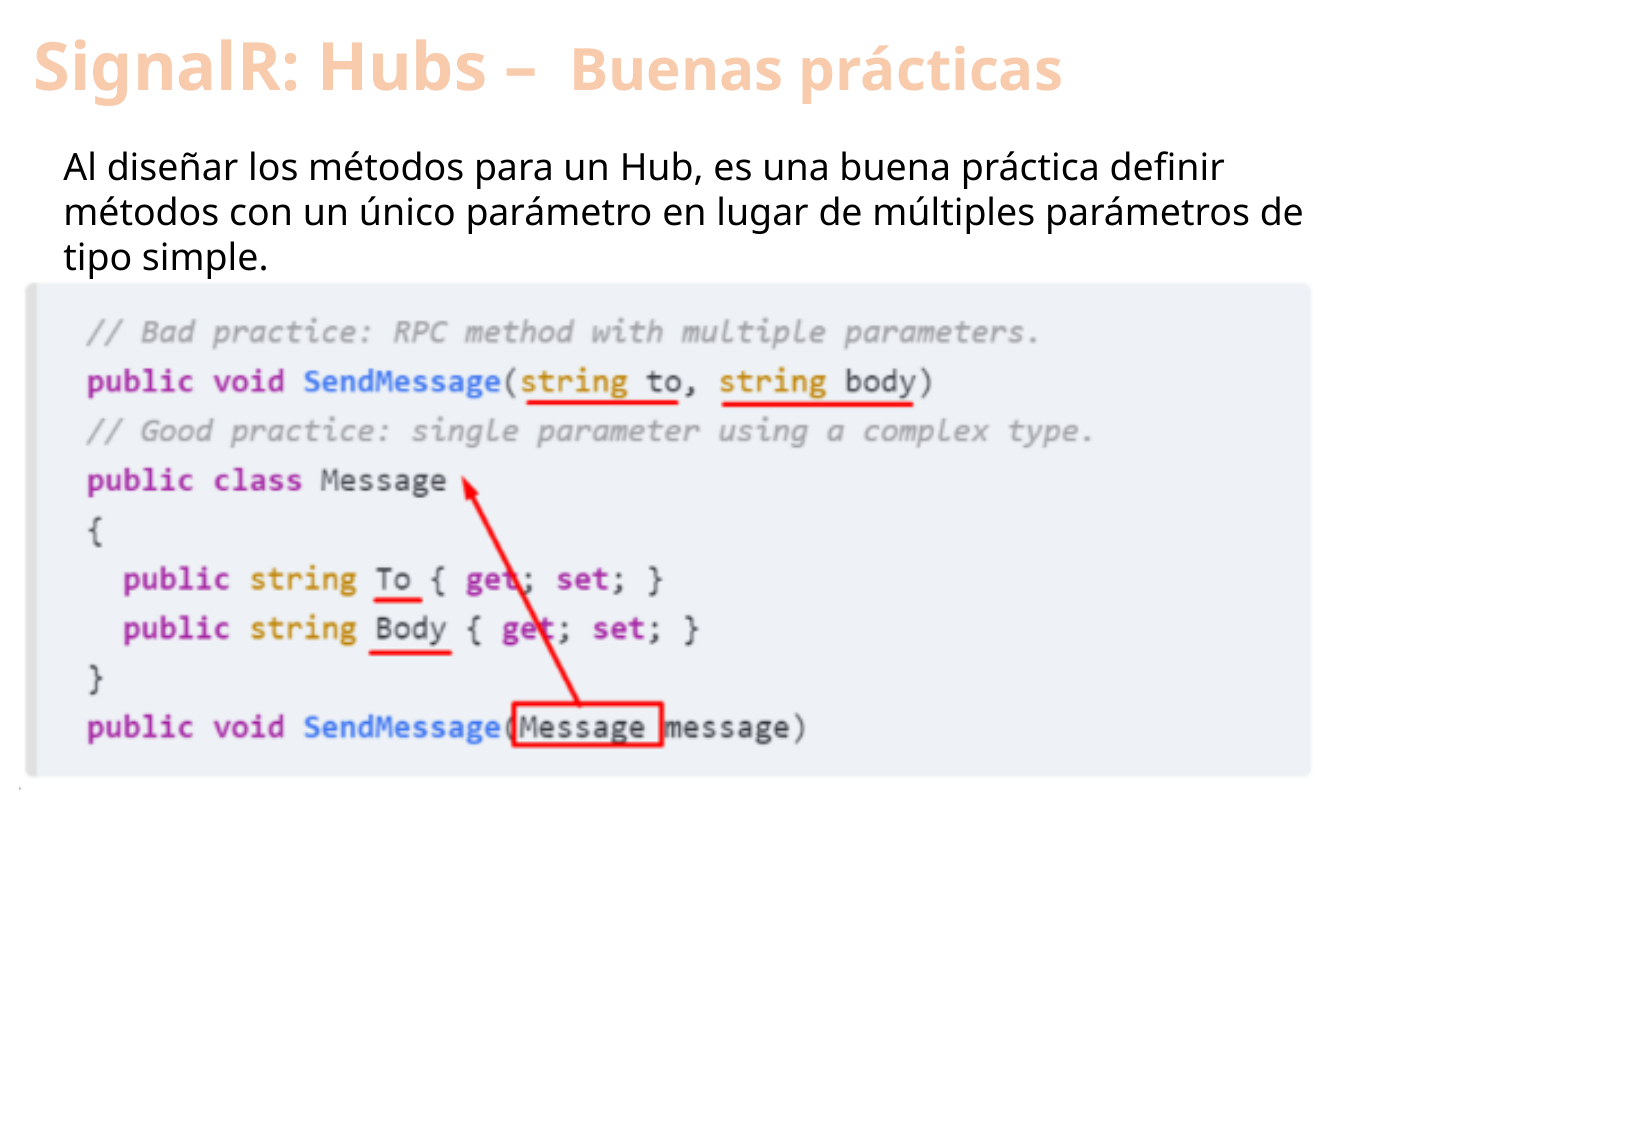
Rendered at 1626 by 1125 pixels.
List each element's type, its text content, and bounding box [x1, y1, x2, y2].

text_box SignalR: Hubs – Buenas prácticas [19, 16, 1350, 112]
text_box Al diseñar los métodos para un Hub, es una buena práctica definir métodos con un único parámetro en lugar de múltiples parámetros de tipo simple. [48, 135, 1350, 264]
picture [18, 264, 1351, 790]
